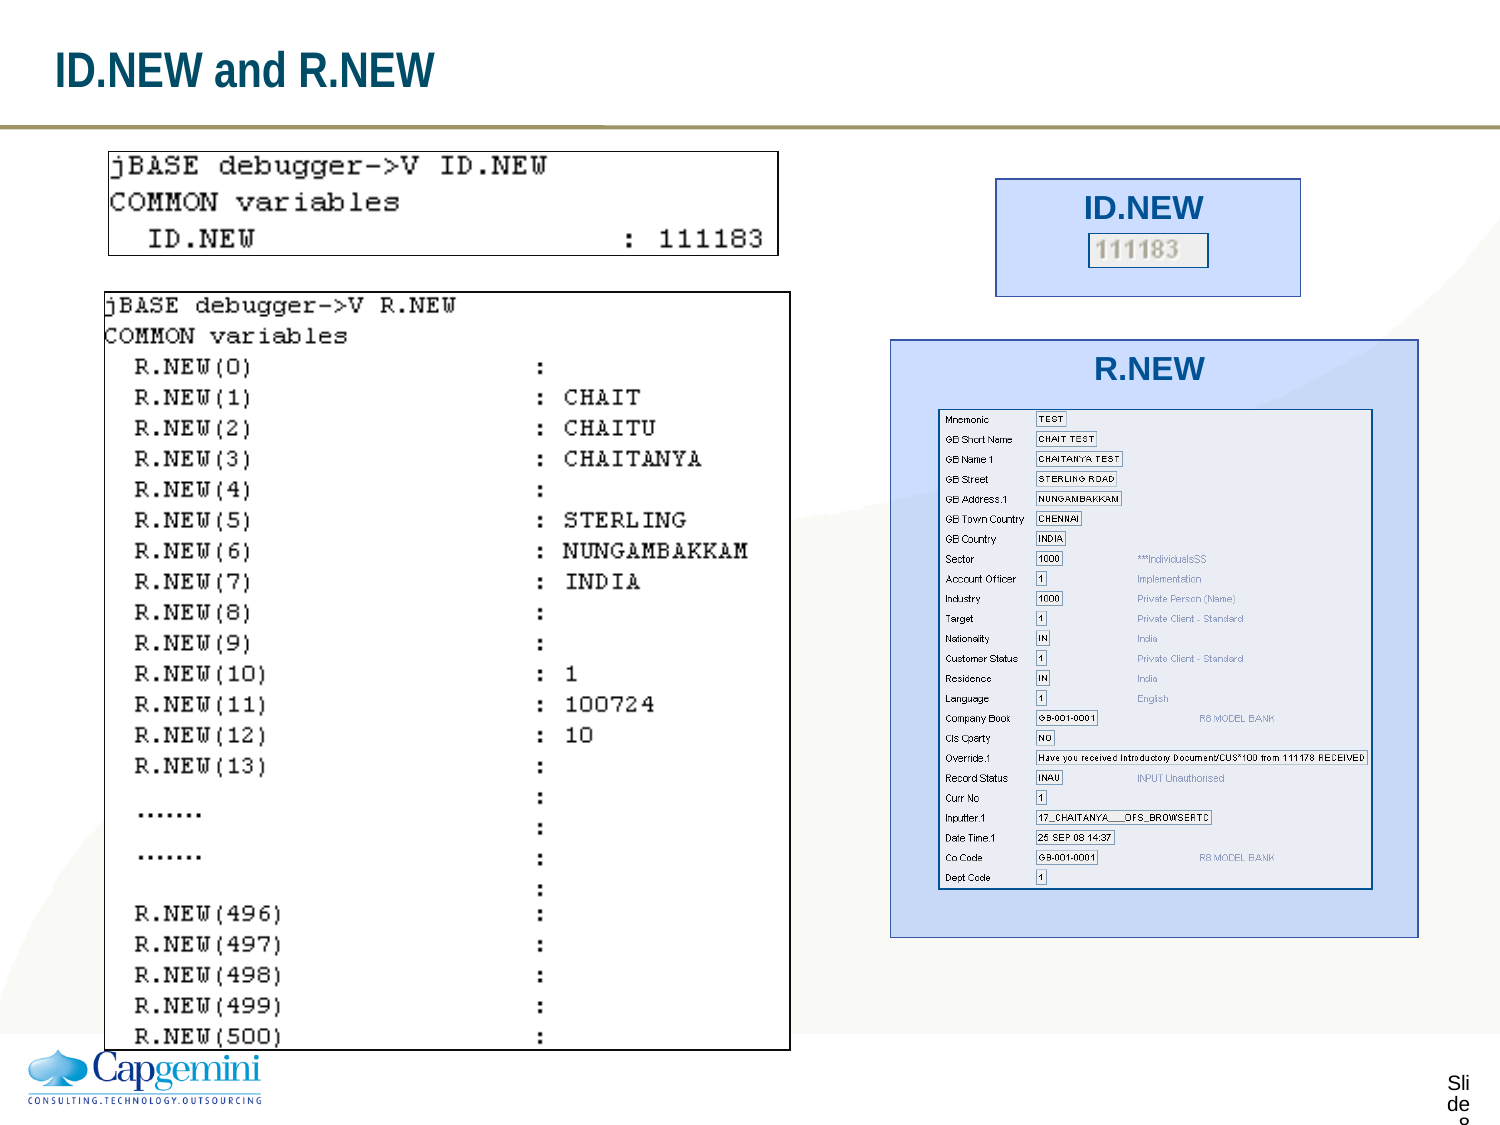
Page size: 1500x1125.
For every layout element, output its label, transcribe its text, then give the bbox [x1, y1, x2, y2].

picture [0, 0, 1500, 125]
text_box ID.NEW [996, 179, 1301, 297]
picture [0, 130, 1500, 1125]
text_box R.NEW [890, 339, 1418, 938]
title ID.NEW and R.NEW [39, 22, 1470, 113]
slide_number Slide 7 [1438, 1094, 1478, 1117]
